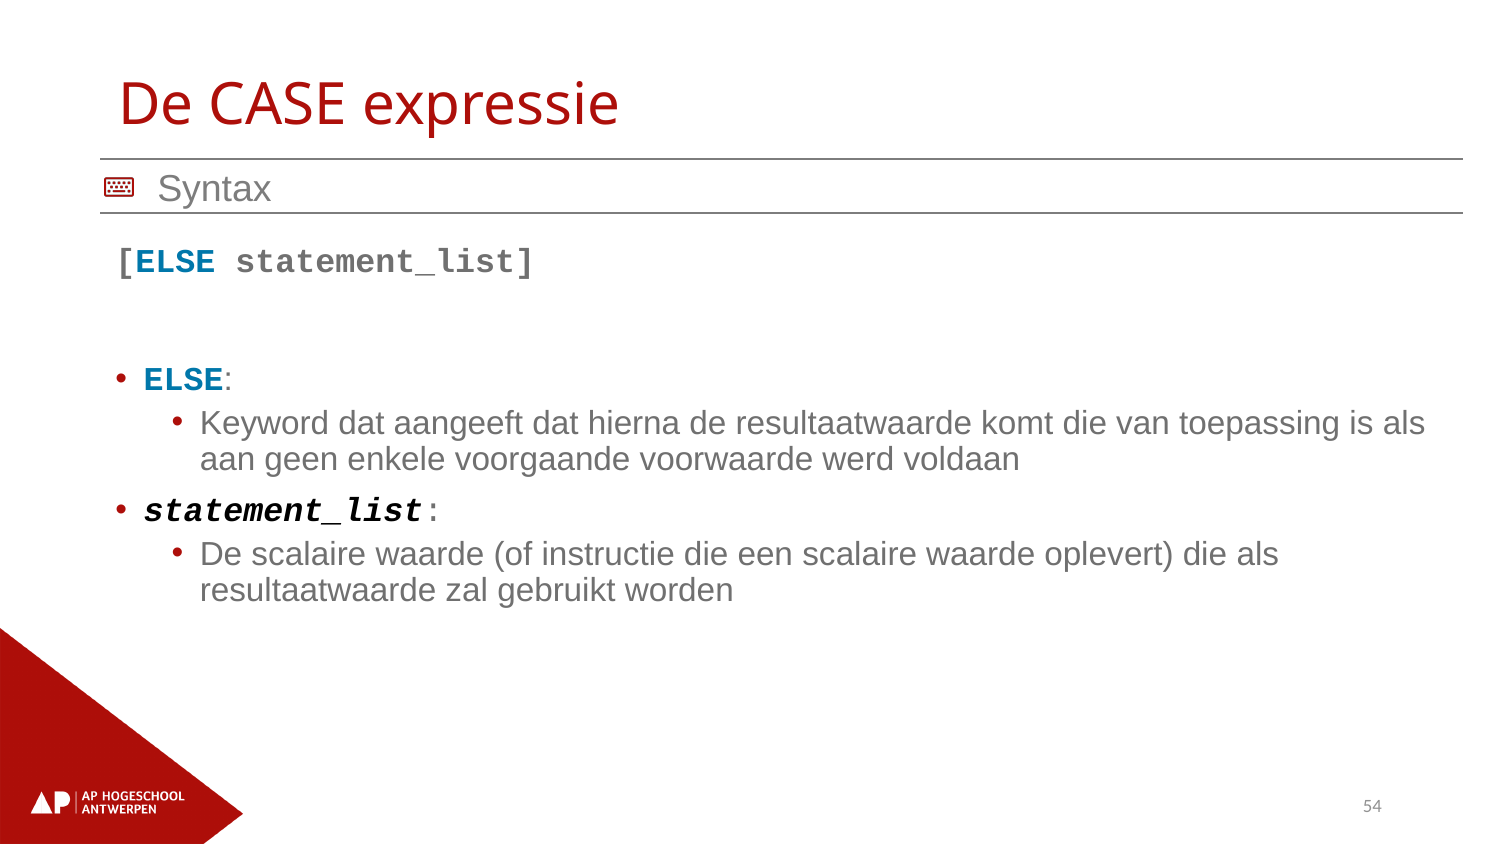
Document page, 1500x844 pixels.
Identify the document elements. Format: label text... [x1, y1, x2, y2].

slide_number 54 [1263, 782, 1397, 827]
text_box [100, 158, 1463, 213]
picture [0, 623, 246, 844]
text_box ELSE: Keyword dat aangeeft dat hierna de resultaatwaarde komt die van toepassing is als aan geen enkele voorgaande voorwaarde werd voldaan statement_list: De scalaire waarde (of instructie die een scalaire waarde oplevert) die als resultaatwaarde zal gebruikt worden [100, 354, 1463, 726]
title De CASE expressie [103, 66, 1397, 141]
list [ELSE statement_list] [100, 236, 1459, 338]
